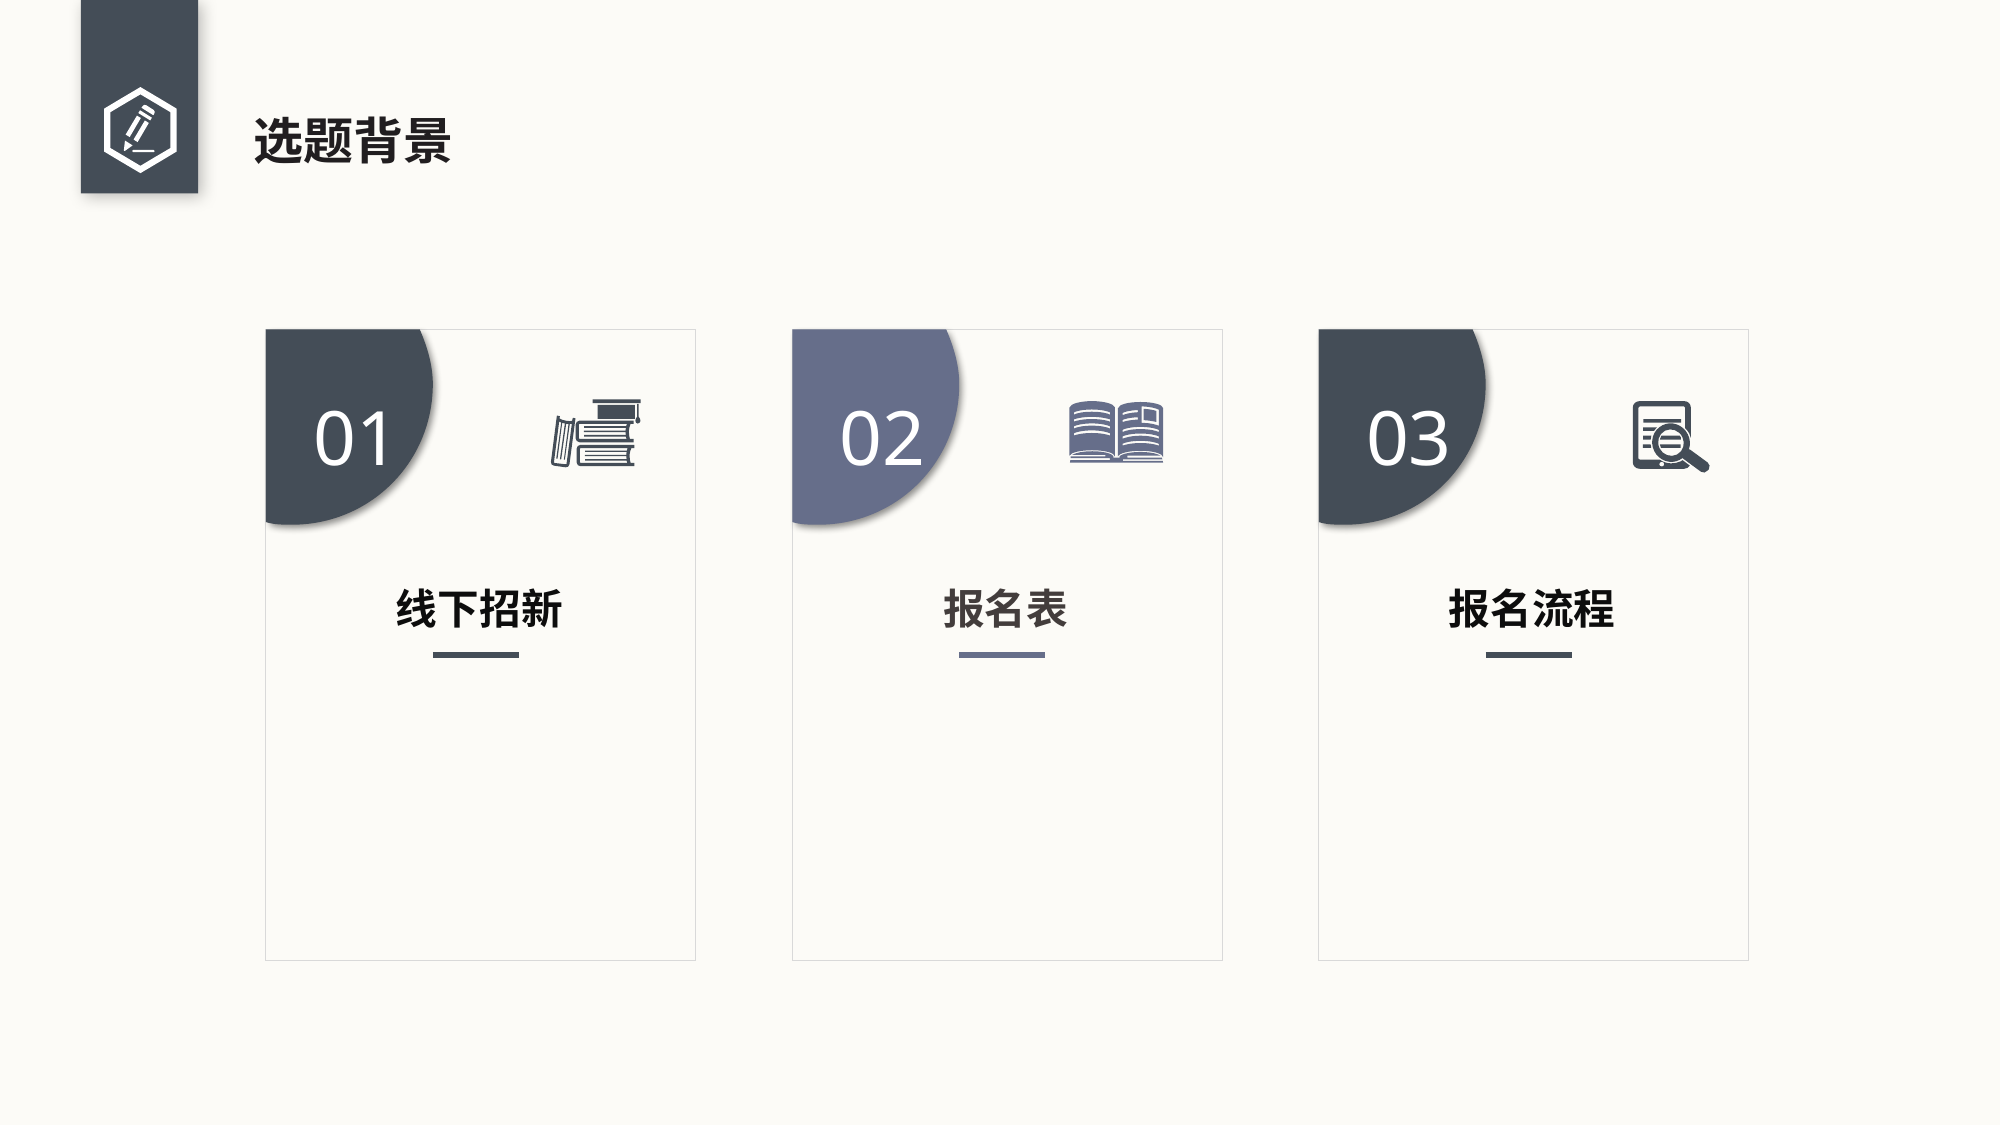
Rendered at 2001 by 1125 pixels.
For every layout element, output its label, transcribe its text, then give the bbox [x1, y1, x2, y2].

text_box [1318, 329, 1749, 961]
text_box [265, 329, 696, 961]
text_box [792, 329, 1223, 961]
title 选题背景 [239, 90, 835, 166]
